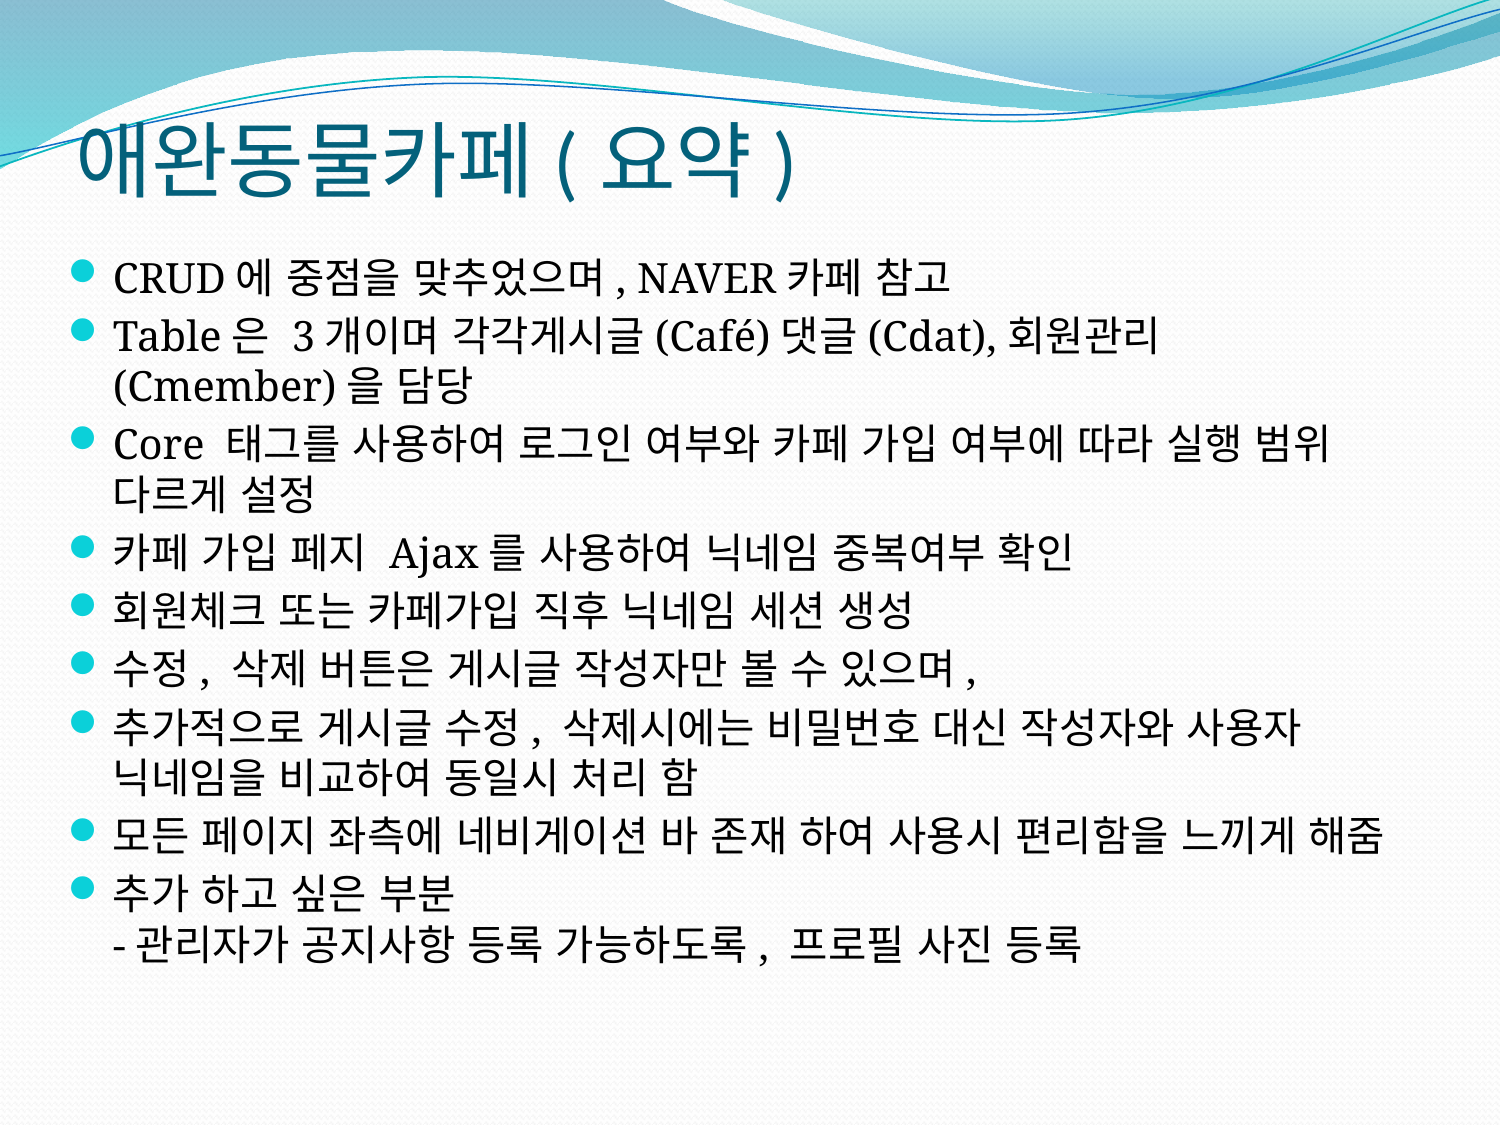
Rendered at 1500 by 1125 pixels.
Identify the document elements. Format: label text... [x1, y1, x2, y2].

list CRUD에 중점을 맞추었으며, NAVER카페 참고 Table은 3개이며 각각게시글(Café)댓글(Cdat),회원관리(Cmember)을 담당 Core 태그를 사용하여 로그인 여부와 카페 가입 여부에 따라 실행 범위 다르게 설정 카페 가입 페지 Ajax를 사용하여 닉네임 중복여부 확인 회원체크 또는 카페가입 직후 닉네임 세션 생성 수정, 삭제 버튼은 게시글 작성자만 볼 수 있으며, 추가적으로 게시글 수정, 삭제시에는 비밀번호 대신 작성자와 사용자 닉네임을 비교하여 동일시 처리 함 모든 페이지 좌측에 네비게이션 바 존재 하여 사용시 편리함을 느끼게 해줌 추가 하고 싶은 부분 -관리자가 공지사항 등록 가능하도록, 프로필 사진 등록 [53, 244, 1404, 965]
title 애완동물카페(요약) [75, 77, 1425, 209]
